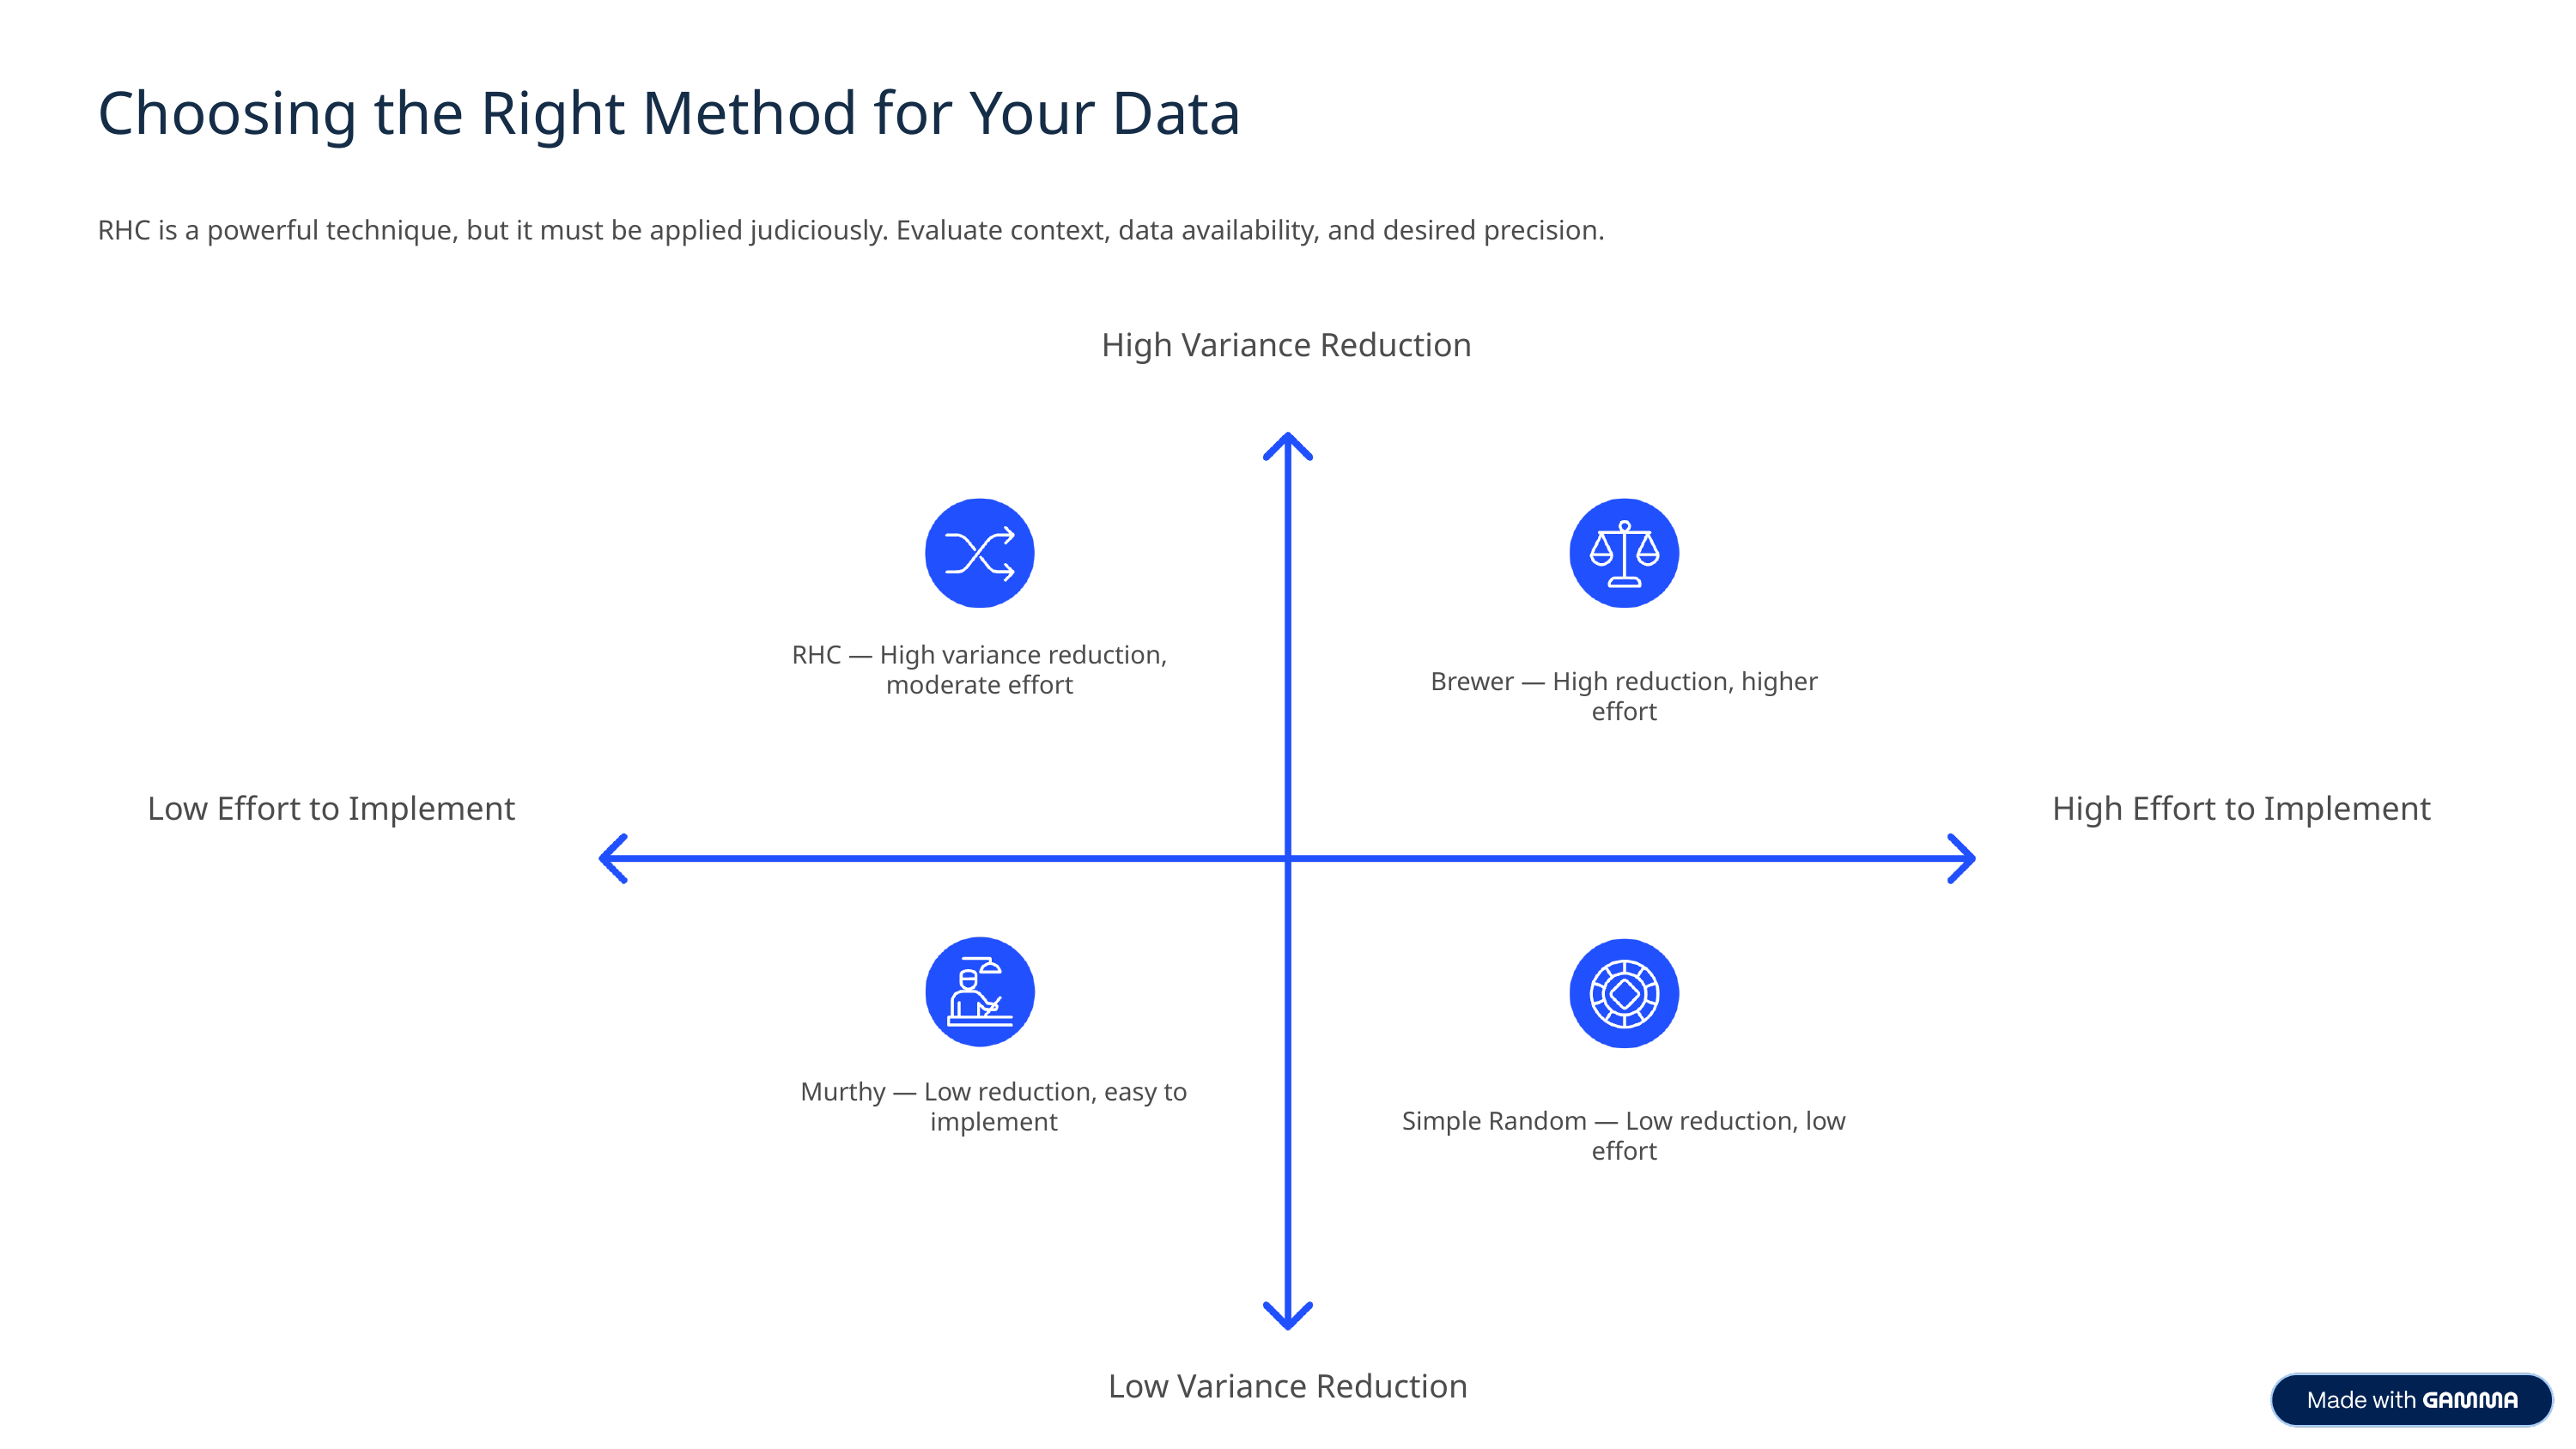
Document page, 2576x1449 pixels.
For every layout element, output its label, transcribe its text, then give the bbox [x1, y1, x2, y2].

text_box Choosing the Right Method for Your Data [97, 76, 1049, 147]
text_box RHC is a powerful technique, but it must be applied judiciously. Evaluate context, data availability, and desired precision. [97, 202, 2479, 246]
picture [97, 277, 2564, 1449]
